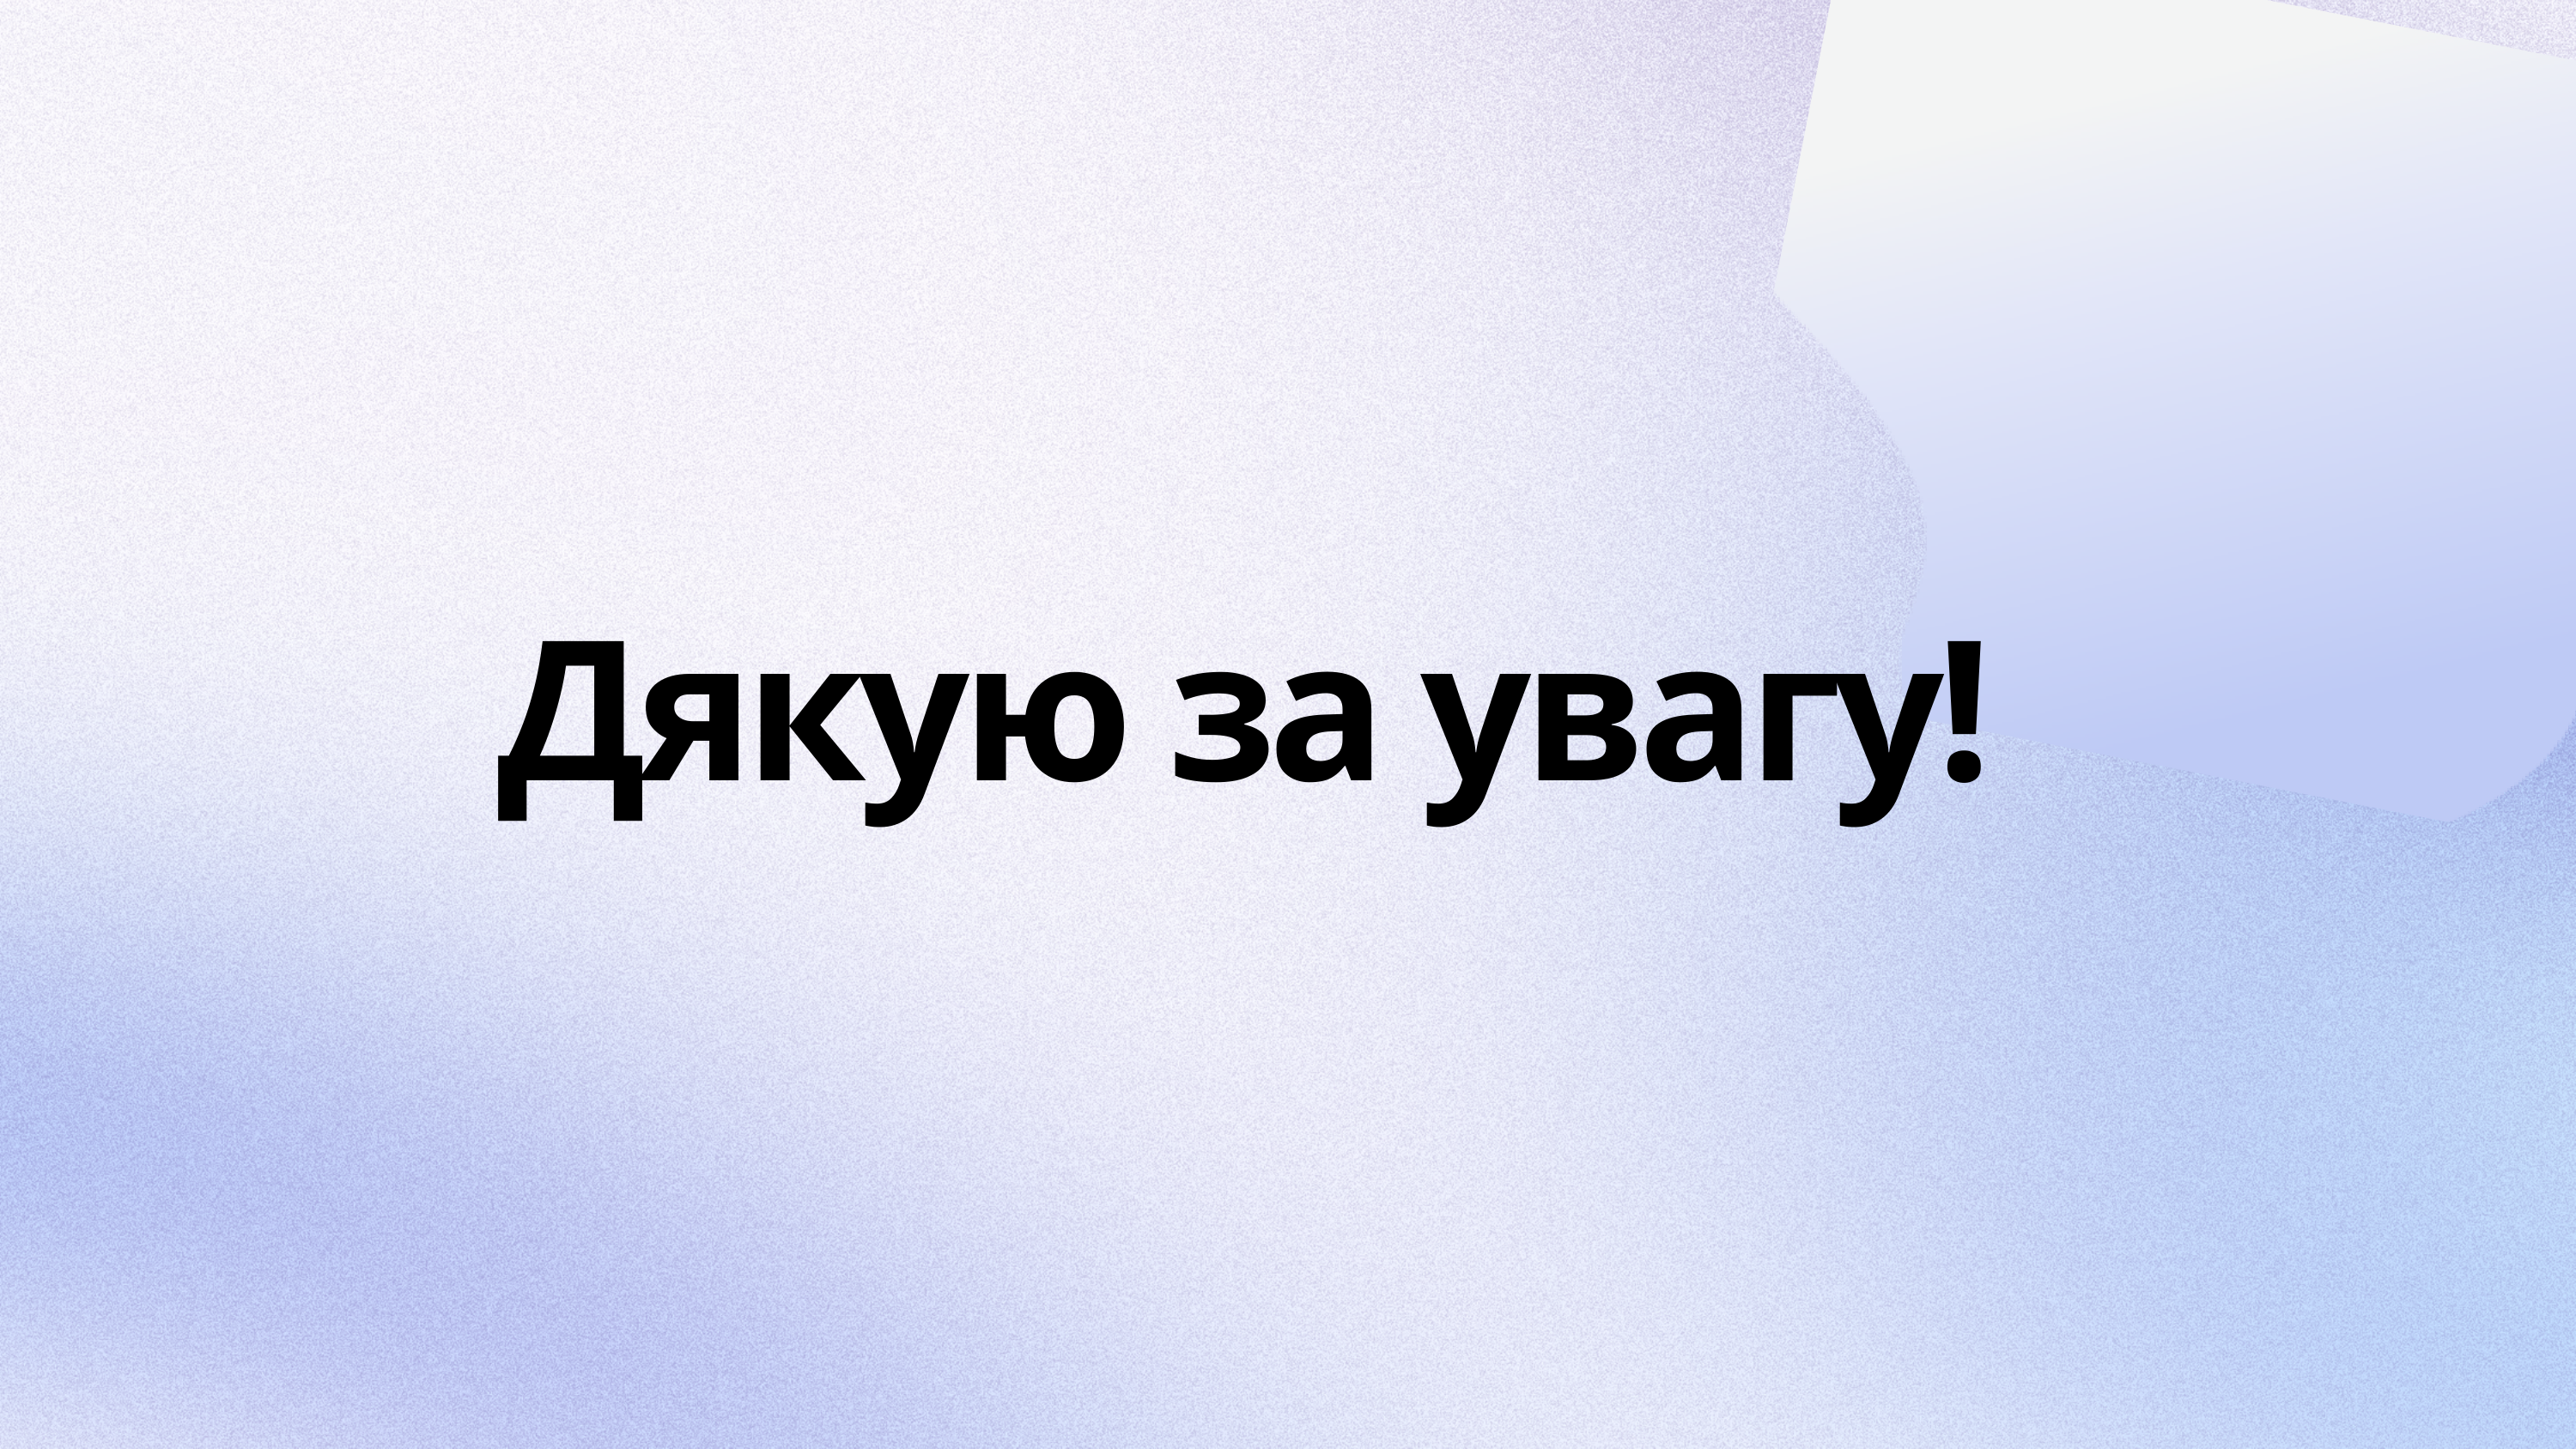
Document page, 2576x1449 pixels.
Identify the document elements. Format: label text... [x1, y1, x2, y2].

text_box Дякую за увагу! [497, 671, 2472, 821]
text_box [0, 0, 2576, 1449]
text_box [1698, 0, 2576, 847]
